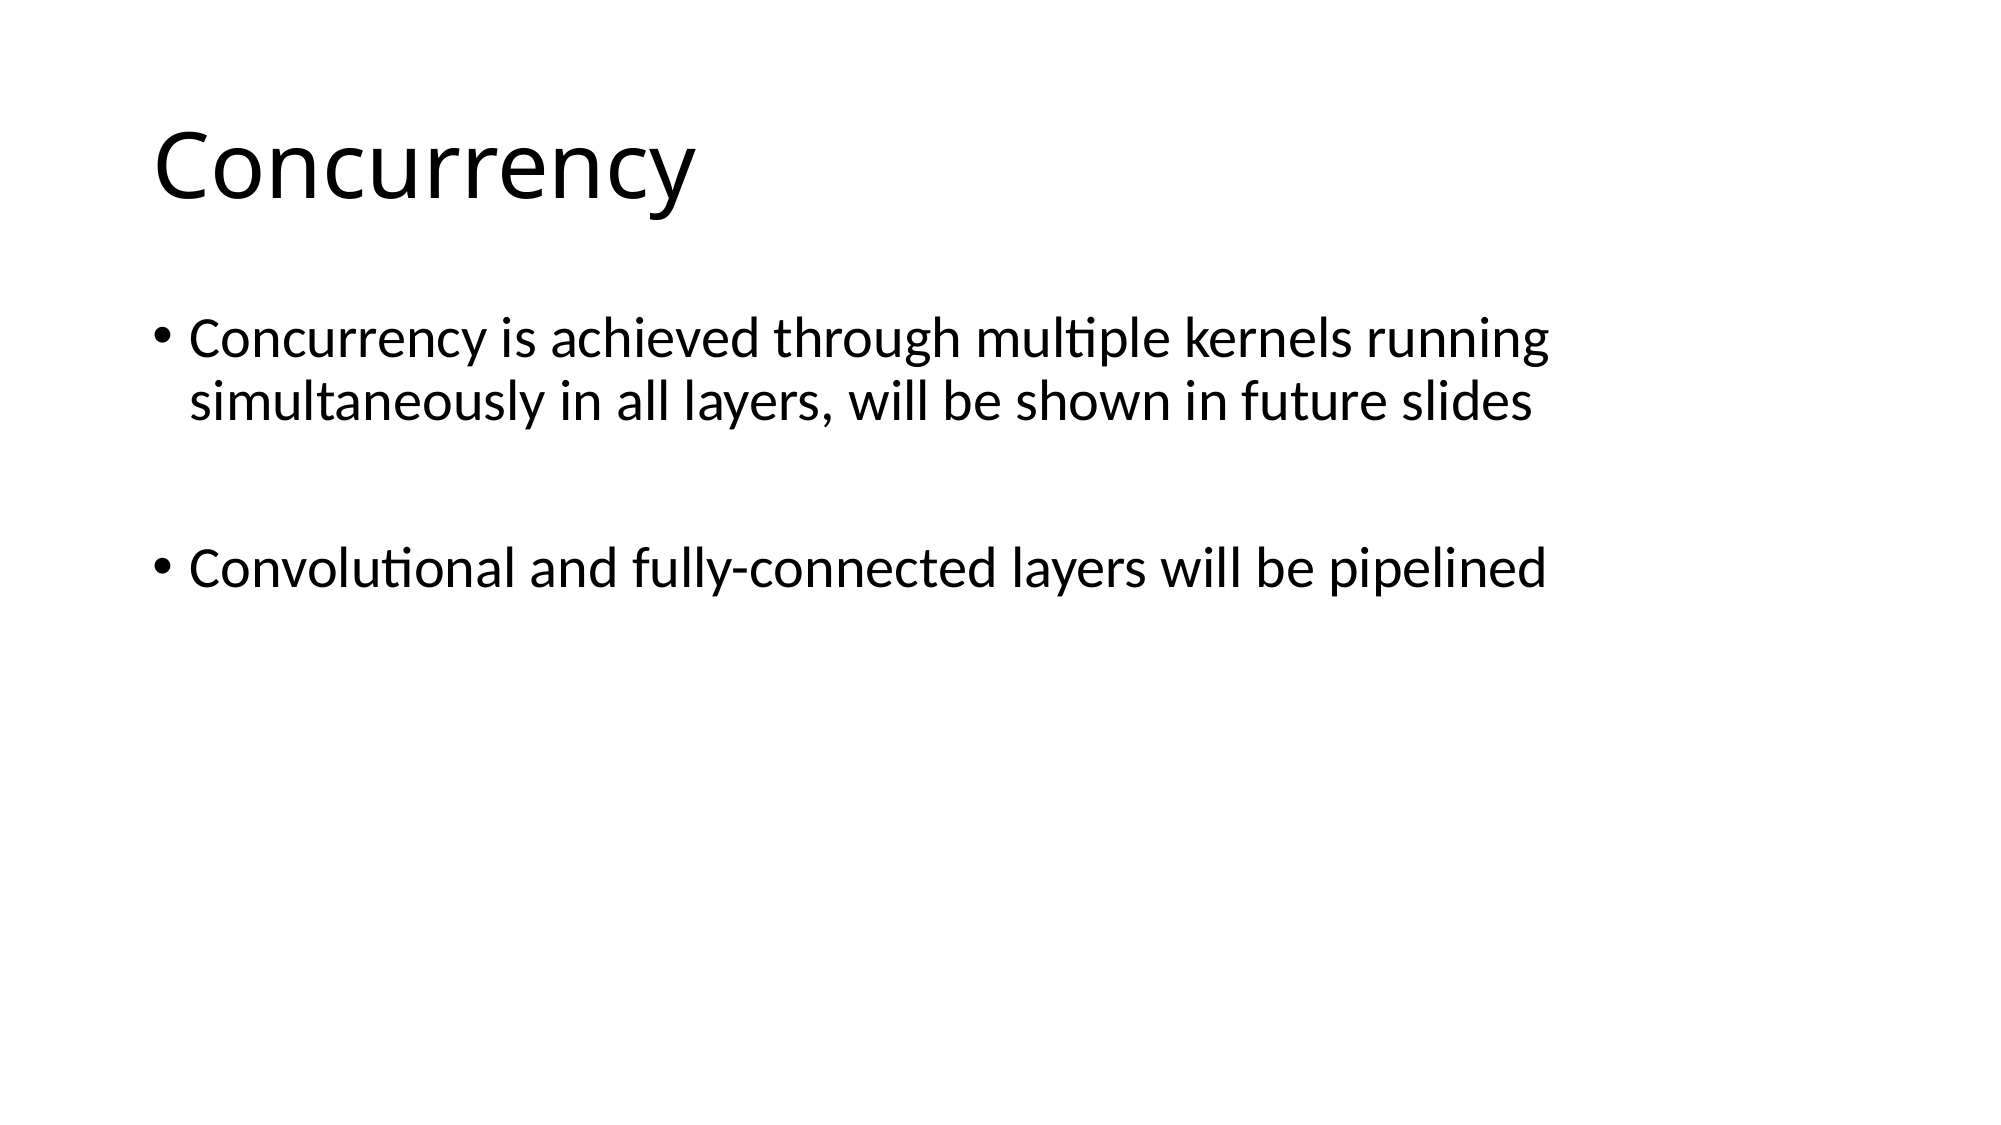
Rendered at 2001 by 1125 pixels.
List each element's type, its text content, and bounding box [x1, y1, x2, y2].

list Concurrency is achieved through multiple kernels running simultaneously in all layers, will be shown in future slides Convolutional and fully-connected layers will be pipelined [137, 299, 1863, 1014]
title Concurrency [137, 59, 1863, 278]
